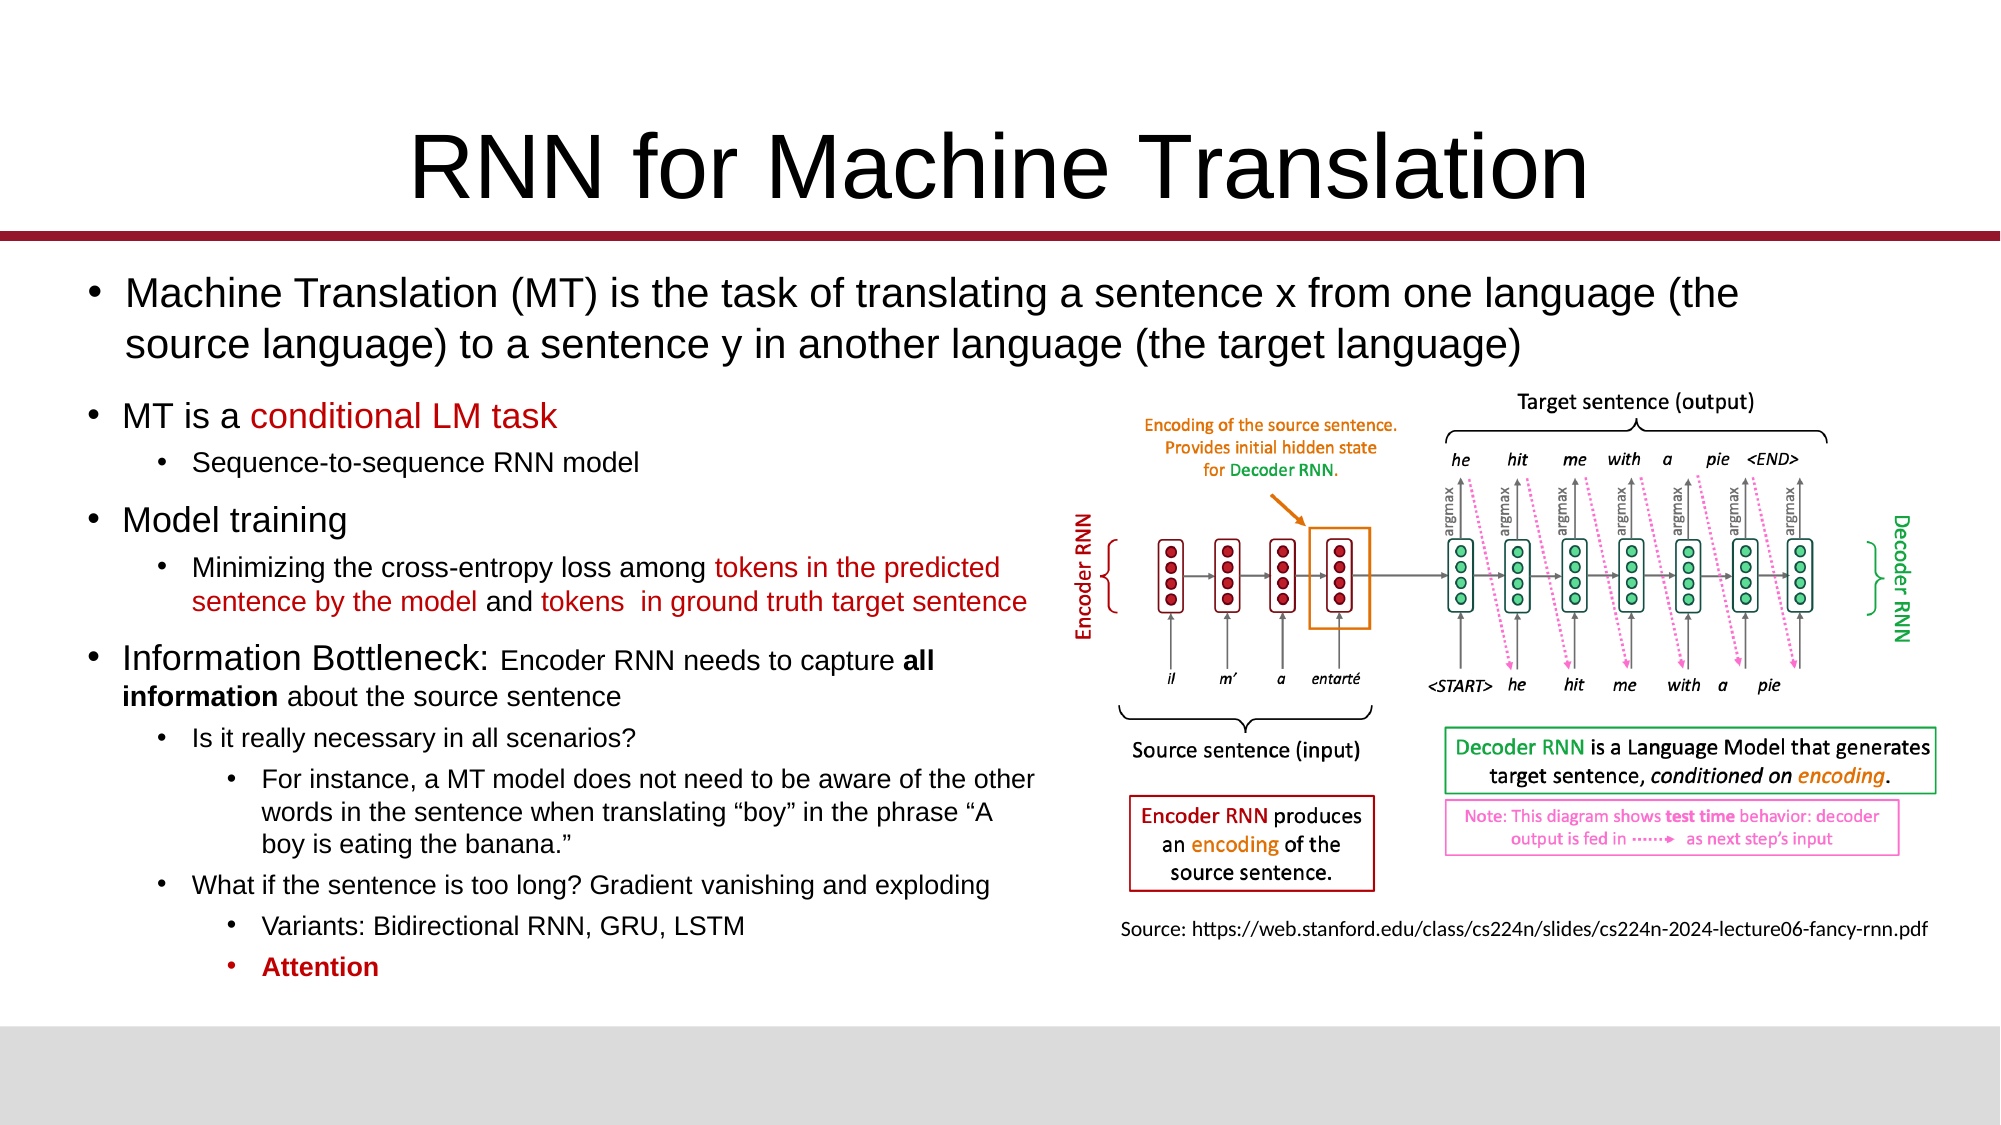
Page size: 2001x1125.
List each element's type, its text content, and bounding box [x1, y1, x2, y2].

text_box Source: https://web.stanford.edu/class/cs224n/slides/cs224n-2024-lecture06-fancy-rnn.pdf [1106, 907, 1945, 949]
text_box MT is a conditional LM task Sequence-to-sequence RNN model Model training Minimizing the cross-entropy loss among tokens in the predicted sentence by the model and tokens in ground truth target sentence Information Bottleneck: Encoder RNN needs to capture all information about the source sentence Is it really necessary in all scenarios? For instance, a MT model does not need to be aware of the other words in the sentence when translating “boy” in the phrase “A boy is eating the banana.” What if the sentence is too long? Gradient vanishing and exploding Variants: Bidirectional RNN, GRU, LSTM Attention [72, 384, 1058, 1027]
list Machine Translation (MT) is the task of translating a sentence x from one language (the source language) to a sentence y in another language (the target language) [1058, 902, 1835, 973]
title RNN for Machine Translation [137, 59, 1863, 278]
list Machine Translation (MT) is the task of translating a sentence x from one language (the source language) to a sentence y in another language (the target language) [72, 258, 1835, 384]
picture [1035, 384, 1980, 902]
